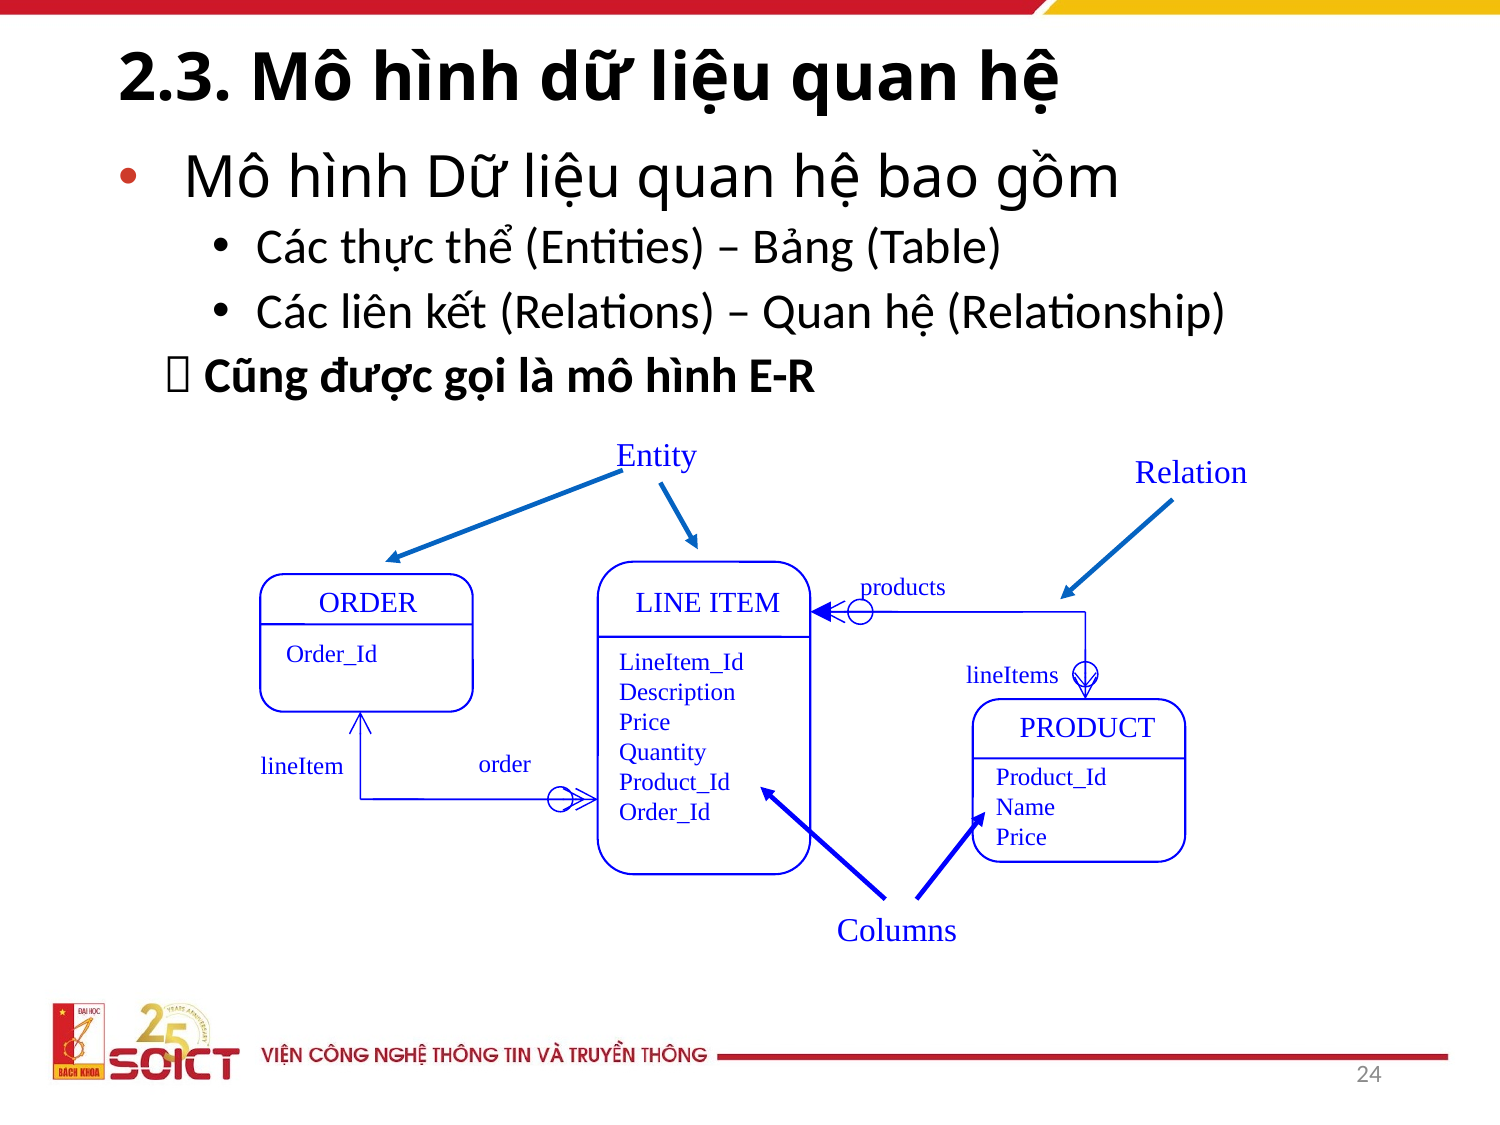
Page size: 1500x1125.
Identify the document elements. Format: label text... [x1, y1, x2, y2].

picture [0, 0, 1500, 1125]
text_box Entity [598, 424, 716, 483]
text_box Columns [819, 899, 976, 958]
text_box [575, 787, 598, 811]
text_box lineItems [948, 649, 1077, 697]
text_box [597, 637, 811, 875]
text_box [348, 712, 372, 740]
text_box products [842, 561, 964, 610]
text_box [547, 786, 573, 812]
text_box lineItem [242, 740, 362, 789]
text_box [260, 574, 473, 712]
text_box [385, 469, 623, 564]
slide_number 24 [1059, 1042, 1397, 1103]
text_box [1077, 661, 1098, 687]
text_box LINE ITEM [617, 574, 799, 627]
text_box [822, 602, 847, 624]
text_box [597, 561, 811, 636]
title 2.3. Mô hình dữ liệu quan hệ [103, 18, 1397, 139]
text_box Relation [1117, 441, 1266, 499]
text_box [810, 601, 831, 623]
text_box order [460, 739, 549, 787]
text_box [972, 699, 1186, 862]
text_box [1078, 684, 1094, 699]
text_box [571, 792, 586, 807]
text_box [1060, 499, 1173, 600]
text_box [847, 610, 873, 625]
text_box [660, 482, 698, 550]
list Mô hình Dữ liệu quan hệ bao gồm Các thực thể (Entities) – Bảng (Table) Các liên kết (Relations) – Quan hệ (Relationship)  Cũng được gọi là mô hình E-R [103, 139, 1397, 989]
text_box [760, 786, 886, 900]
text_box LineItem_Id Description Price Quantity Product_Id Order_Id [601, 636, 811, 835]
